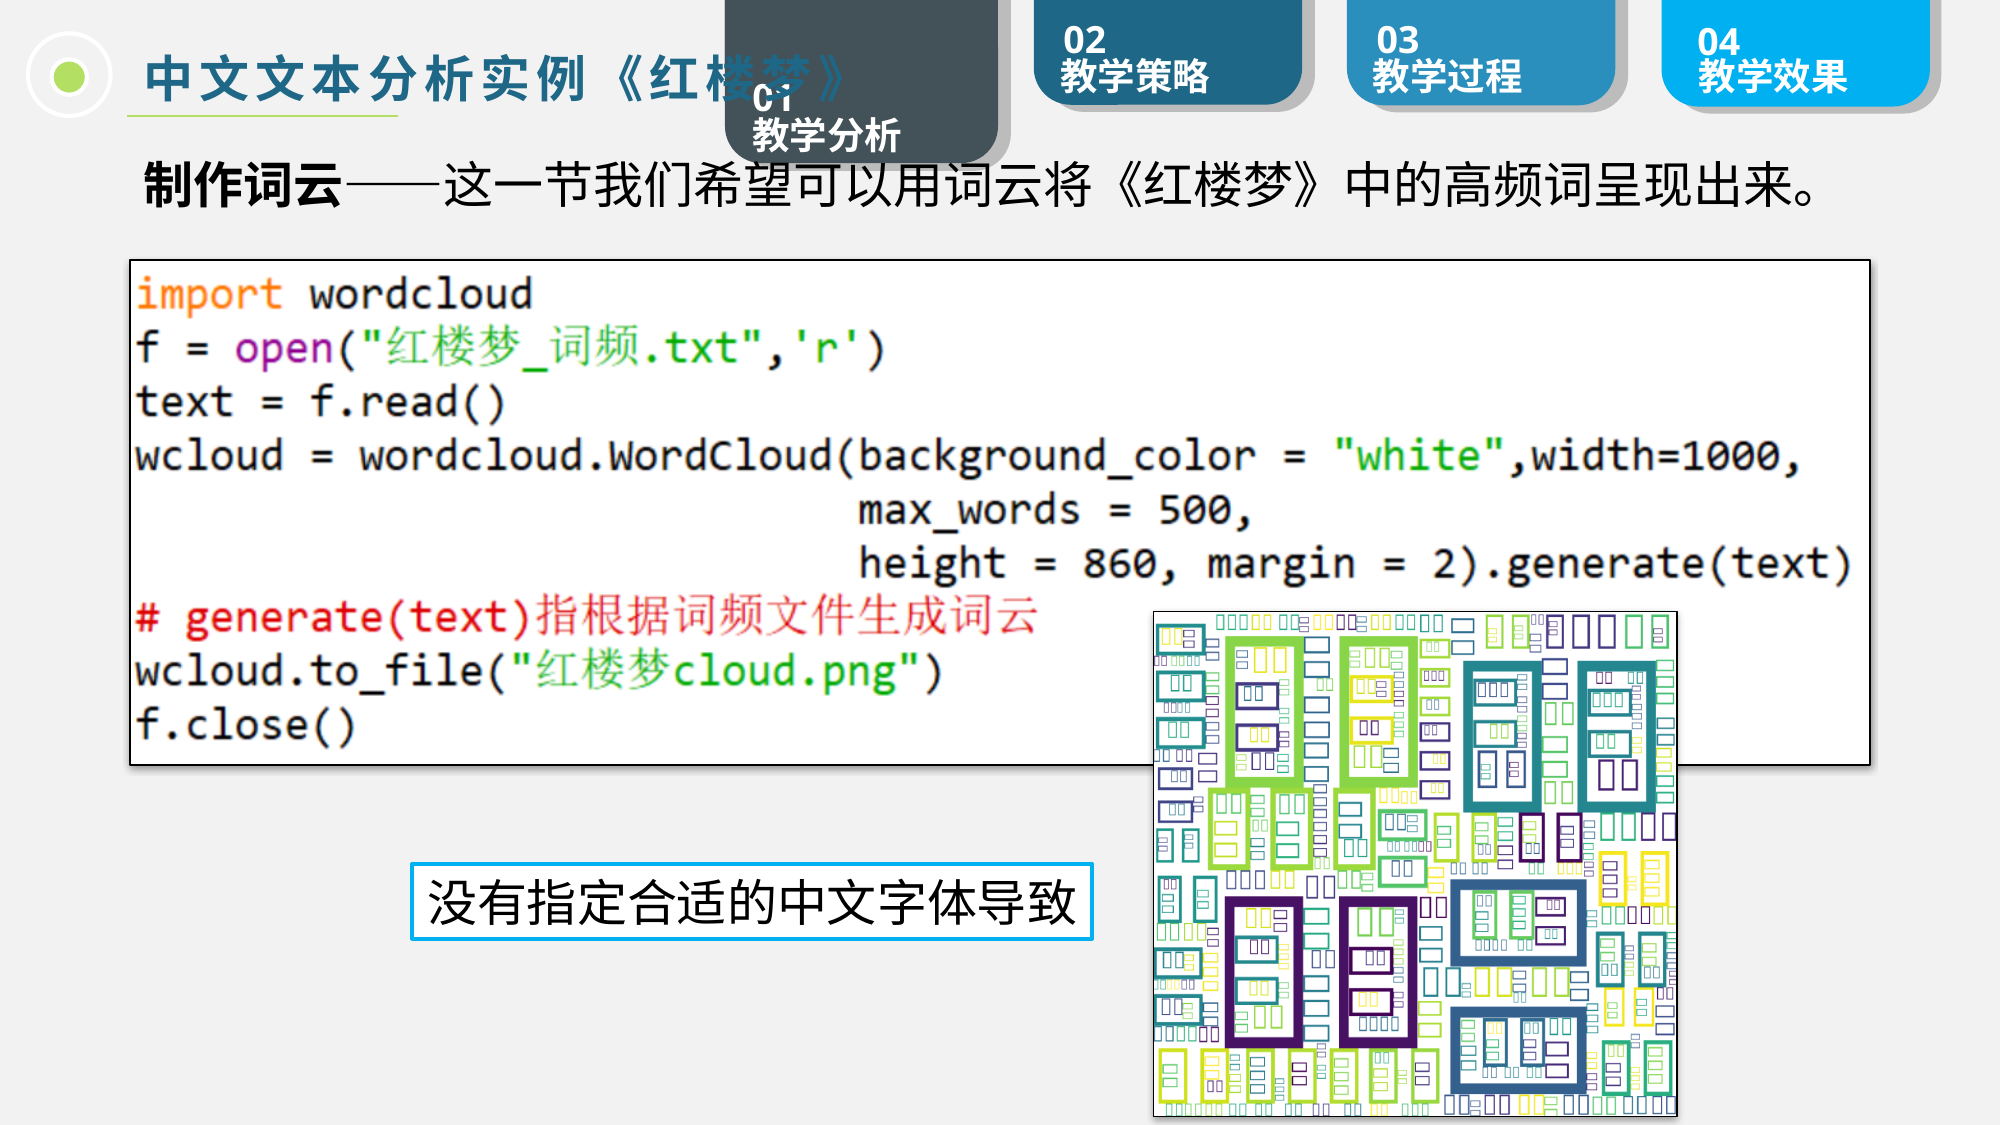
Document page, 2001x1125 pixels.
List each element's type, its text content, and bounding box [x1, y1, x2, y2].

text_box 没有指定合适的中文字体导致 [410, 862, 1094, 941]
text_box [27, 33, 111, 117]
text_box 制作词云——这一节我们希望可以用词云将《红楼梦》中的高频词呈现出来。 [128, 115, 1924, 221]
text_box 中文文本分析实例《红楼梦》 [128, 40, 1155, 115]
picture [130, 260, 1870, 1116]
